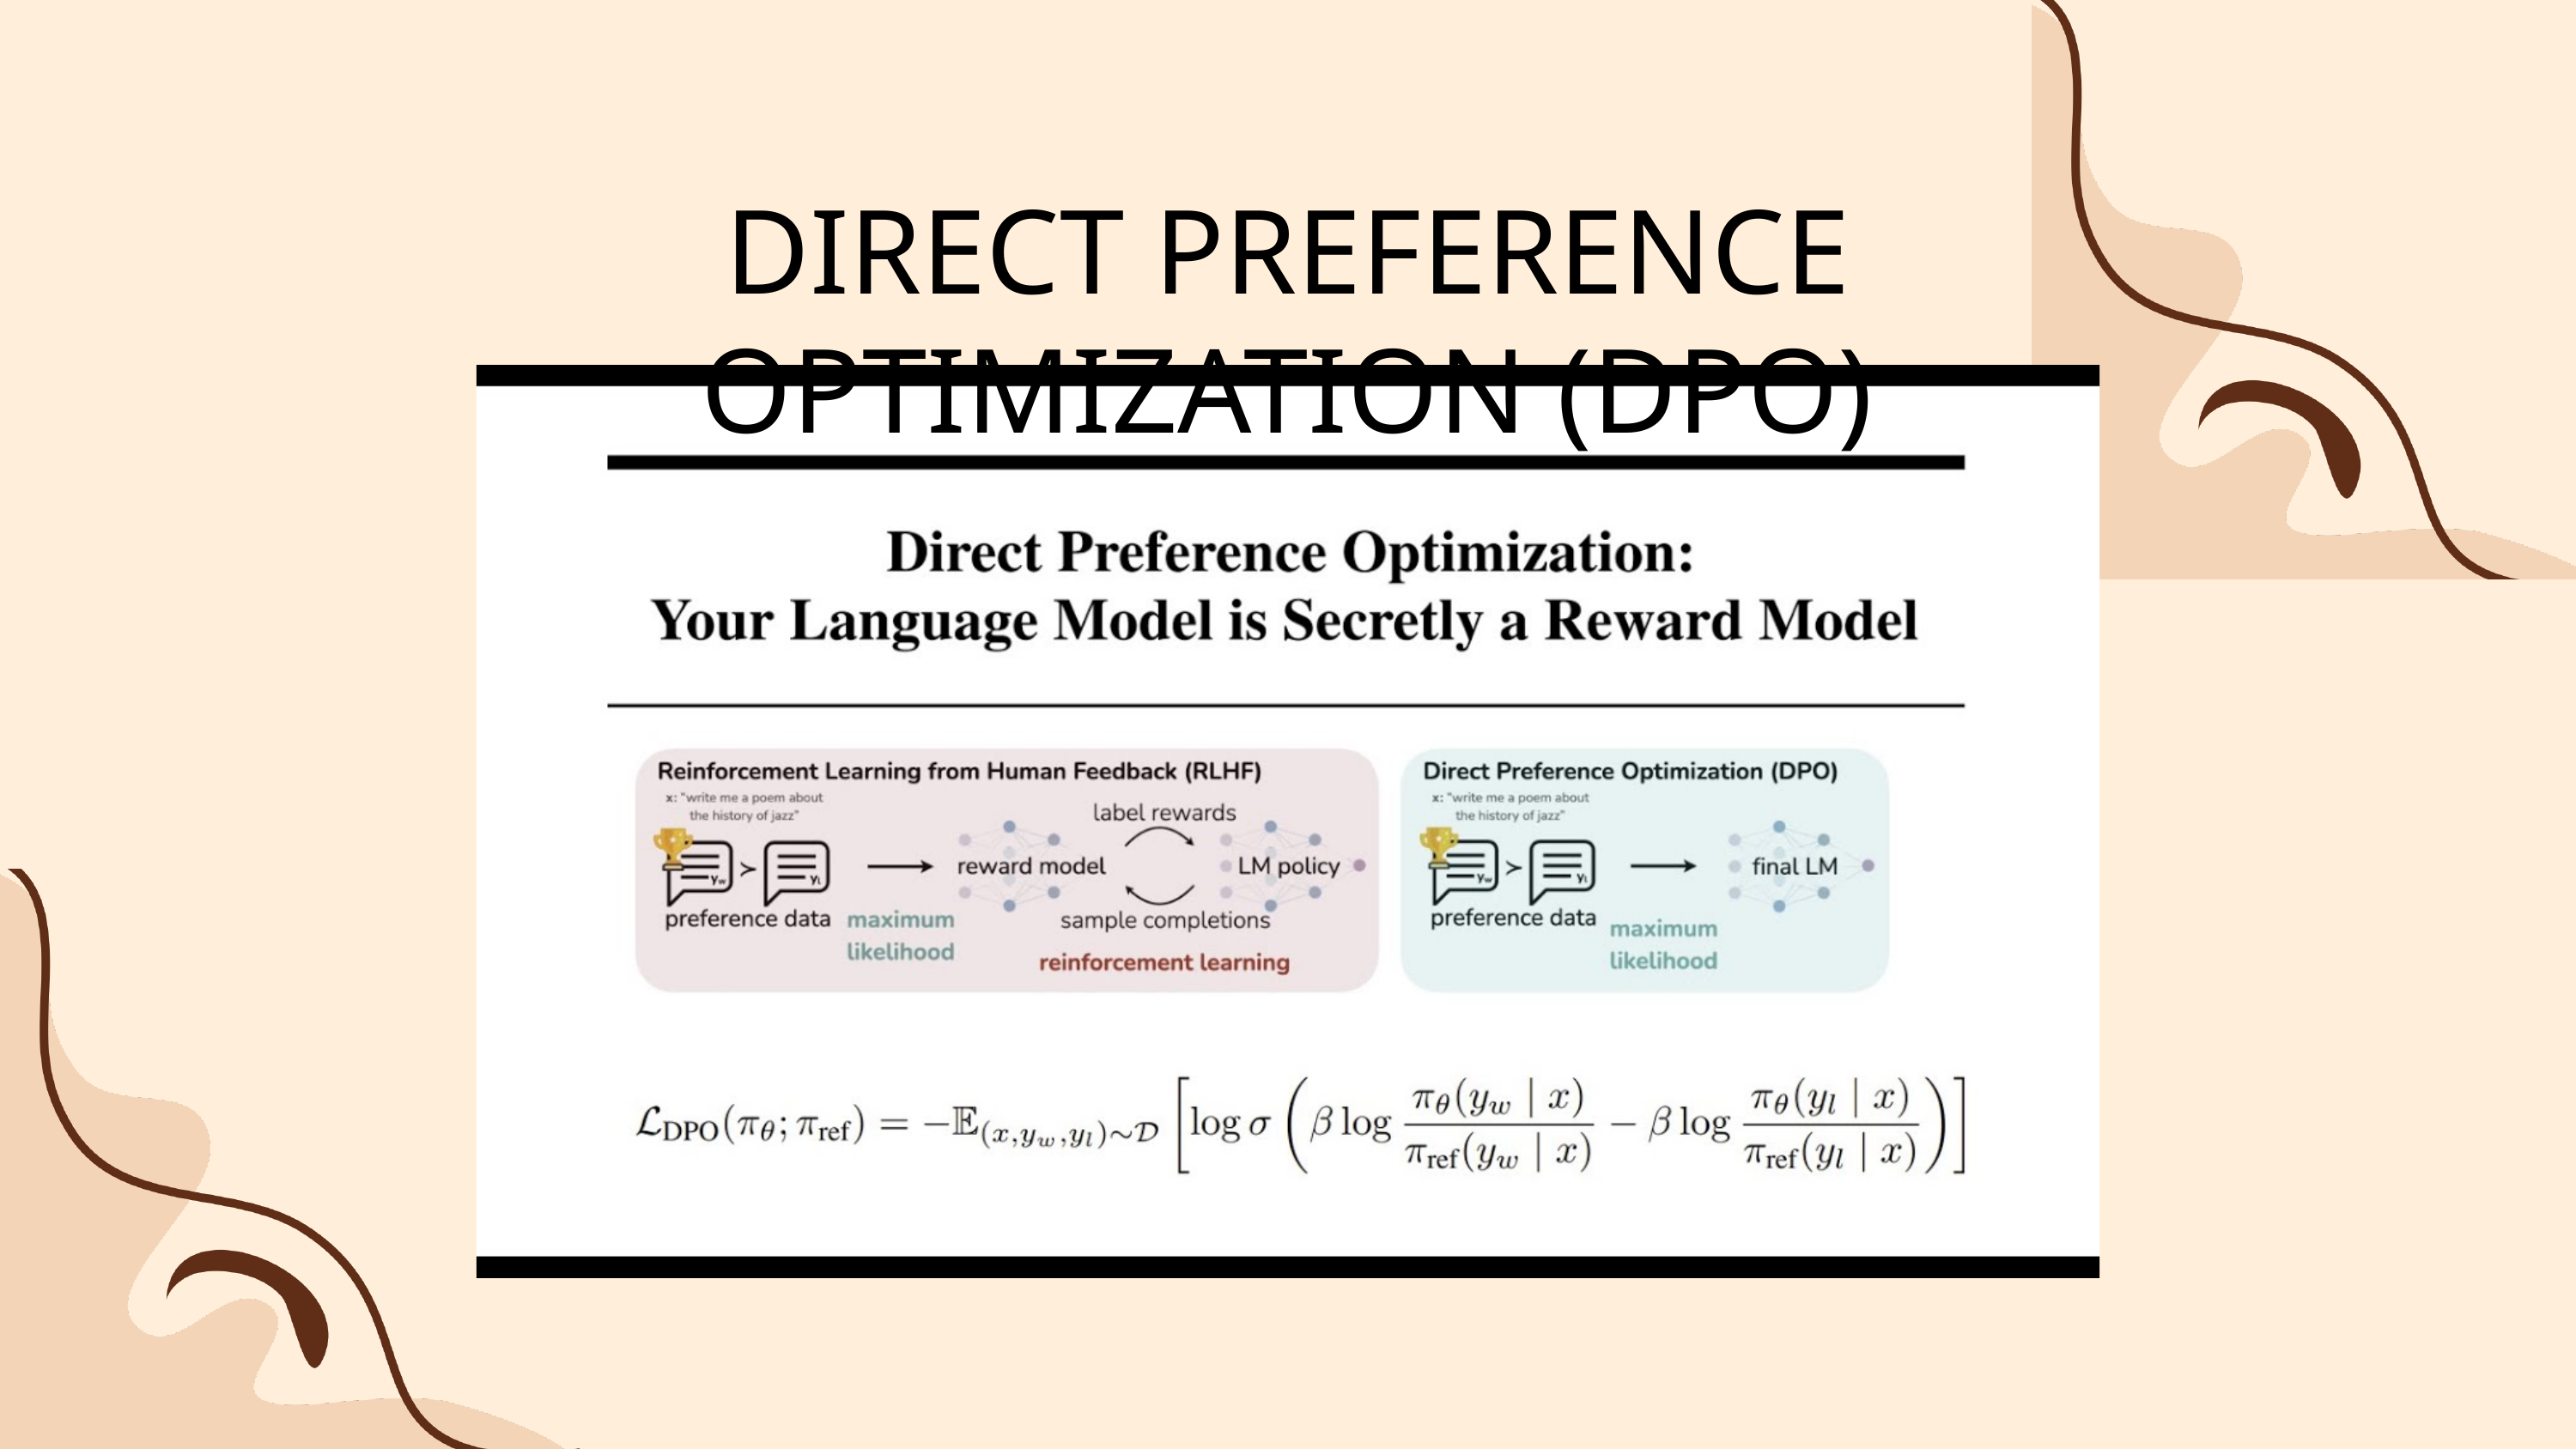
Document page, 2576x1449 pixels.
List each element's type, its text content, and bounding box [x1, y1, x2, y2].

text_box [0, 869, 580, 1449]
text_box [2032, 0, 2576, 579]
text_box [476, 458, 2100, 1278]
text_box DIRECT PREFERENCE OPTIMIZATION (DPO) [406, 178, 2170, 458]
